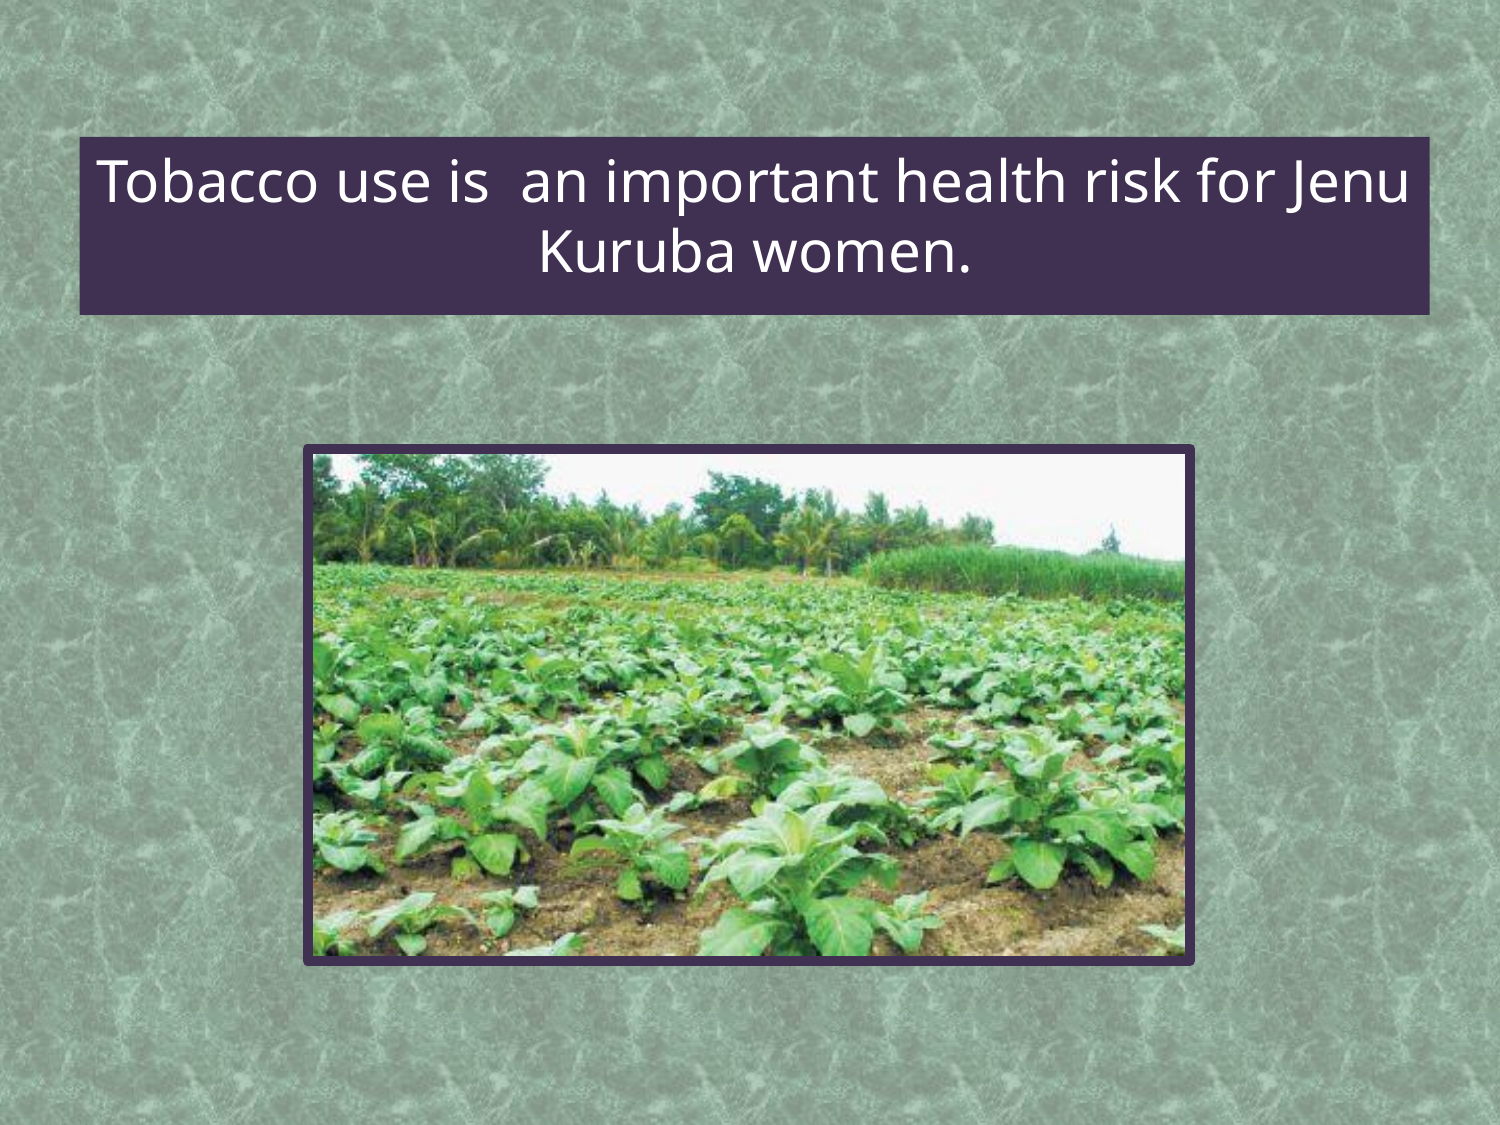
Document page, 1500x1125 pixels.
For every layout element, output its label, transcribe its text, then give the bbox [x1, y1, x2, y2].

picture [312, 453, 1186, 956]
list Tobacco use is an important health risk for Jenu Kuruba women. [79, 136, 1430, 315]
